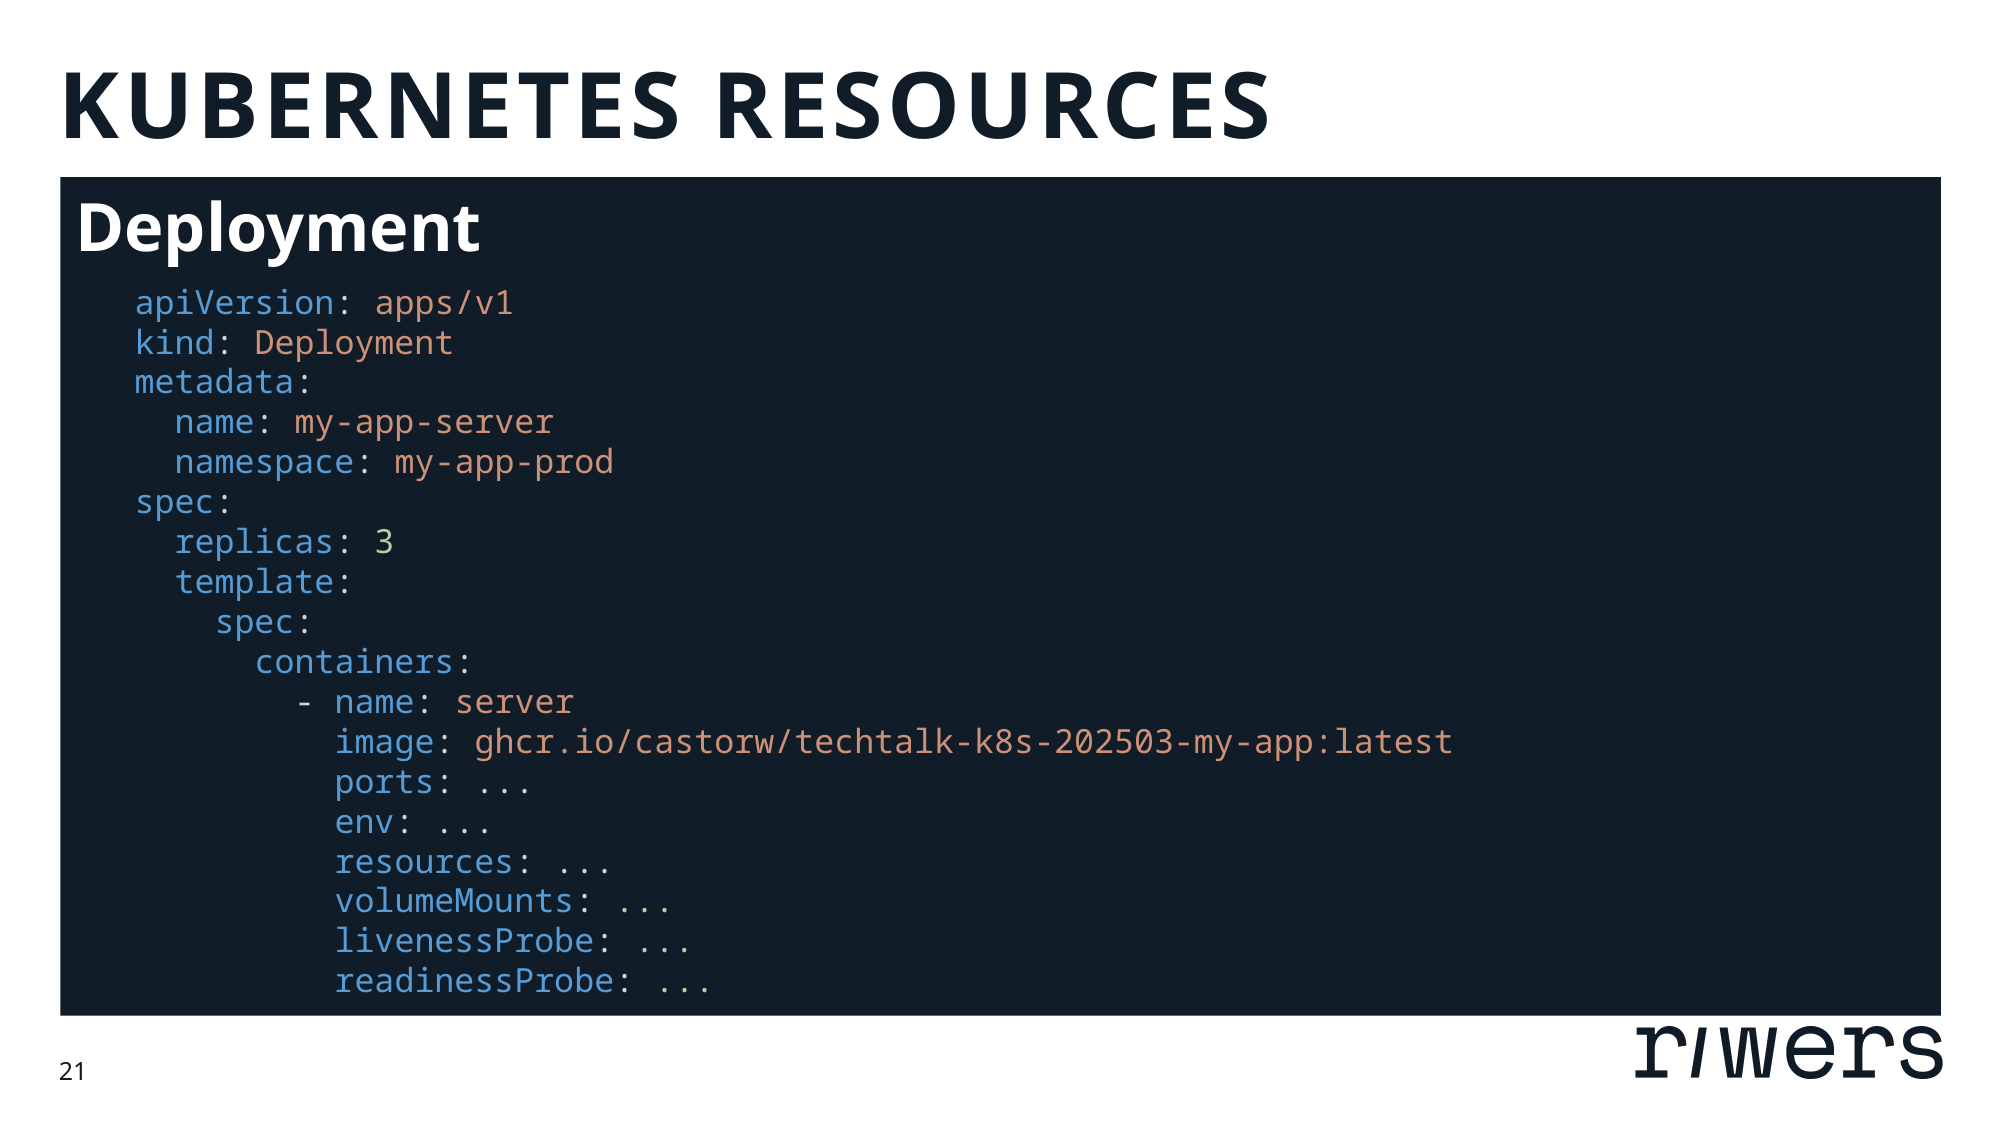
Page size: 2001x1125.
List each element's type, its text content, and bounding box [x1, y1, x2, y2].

picture [1635, 1026, 1943, 1079]
title Kubernetes Resources [59, 59, 1942, 178]
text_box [60, 177, 1941, 1016]
slide_number 21 [59, 1042, 509, 1103]
